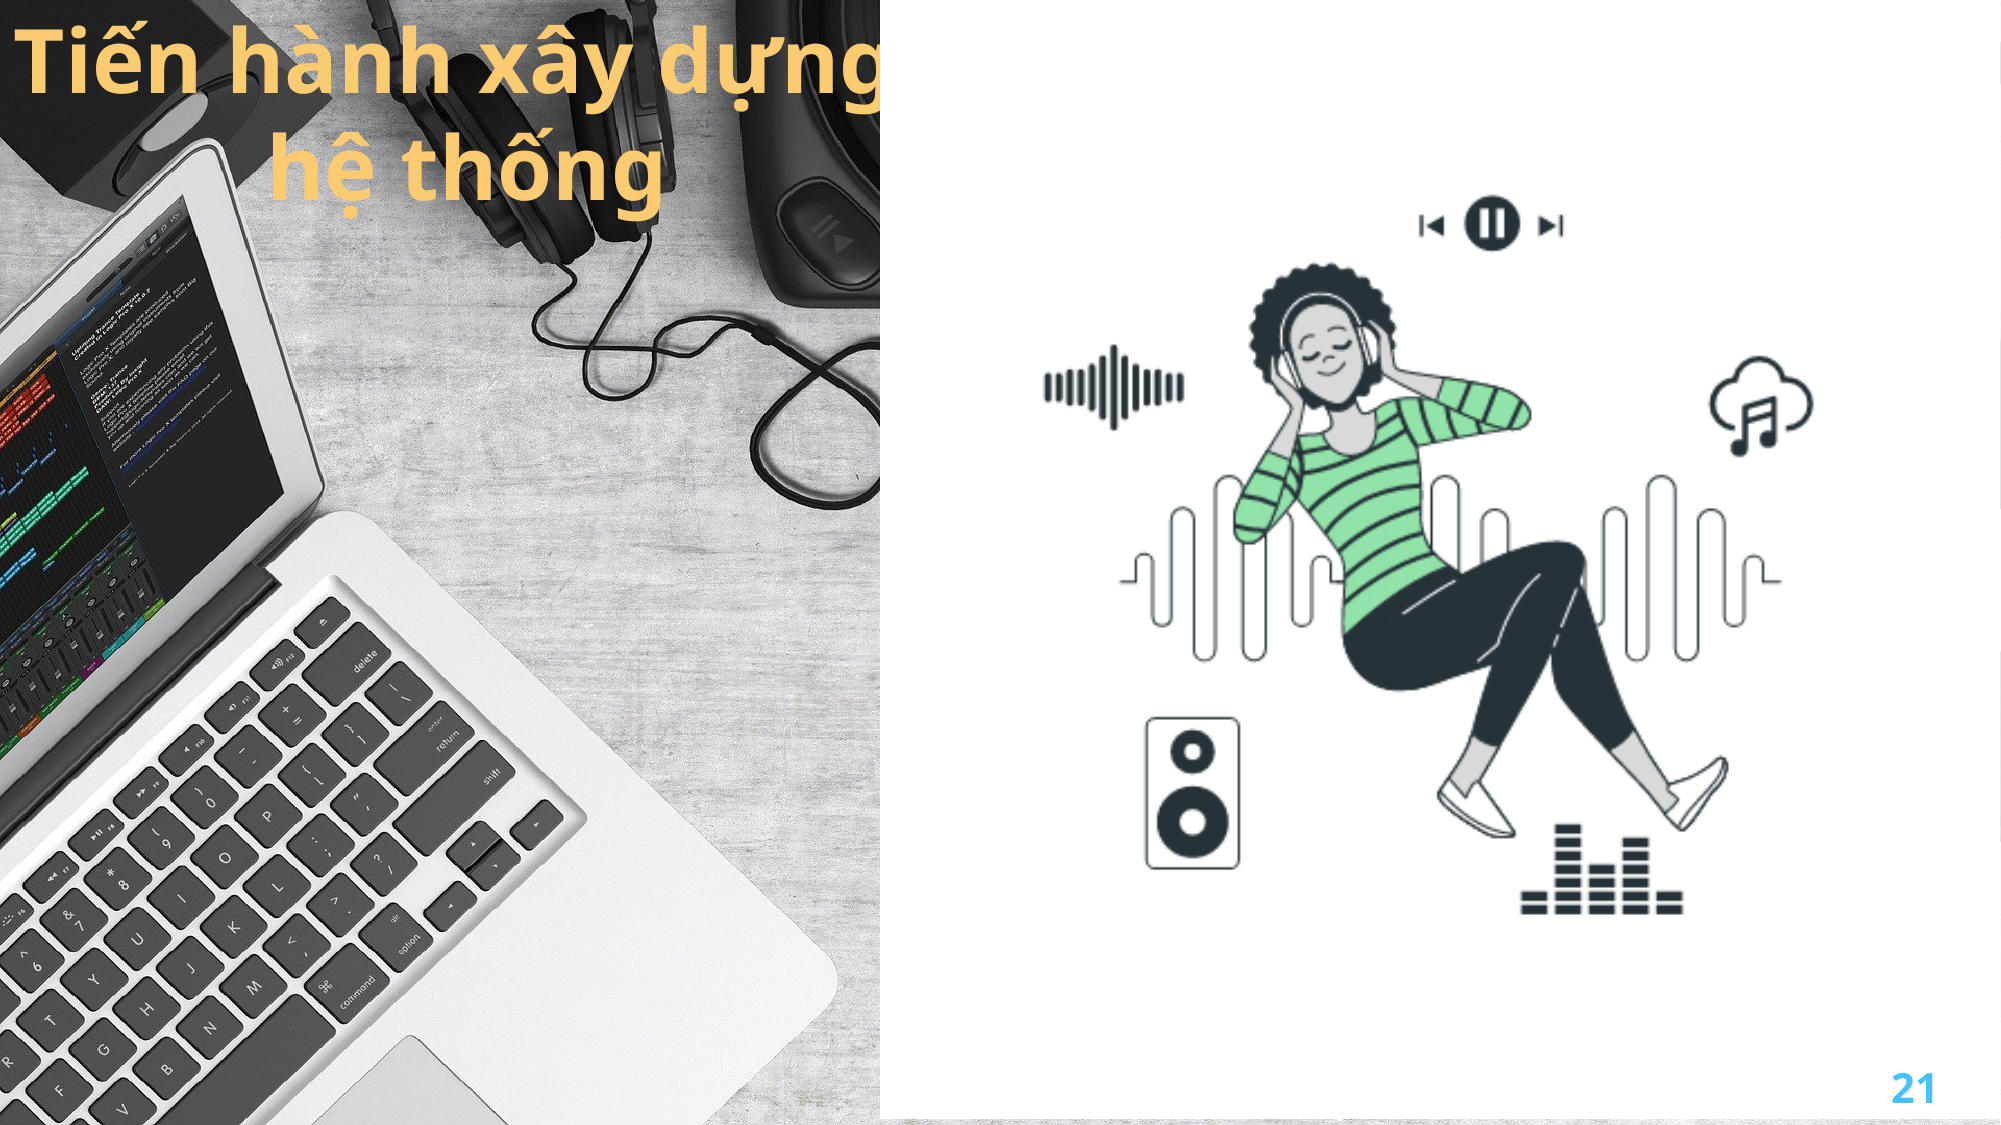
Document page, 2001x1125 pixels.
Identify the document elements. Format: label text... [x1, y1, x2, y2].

title Tiến hành xây dựng hệ thống [0, 0, 875, 111]
picture [0, 0, 2001, 1125]
